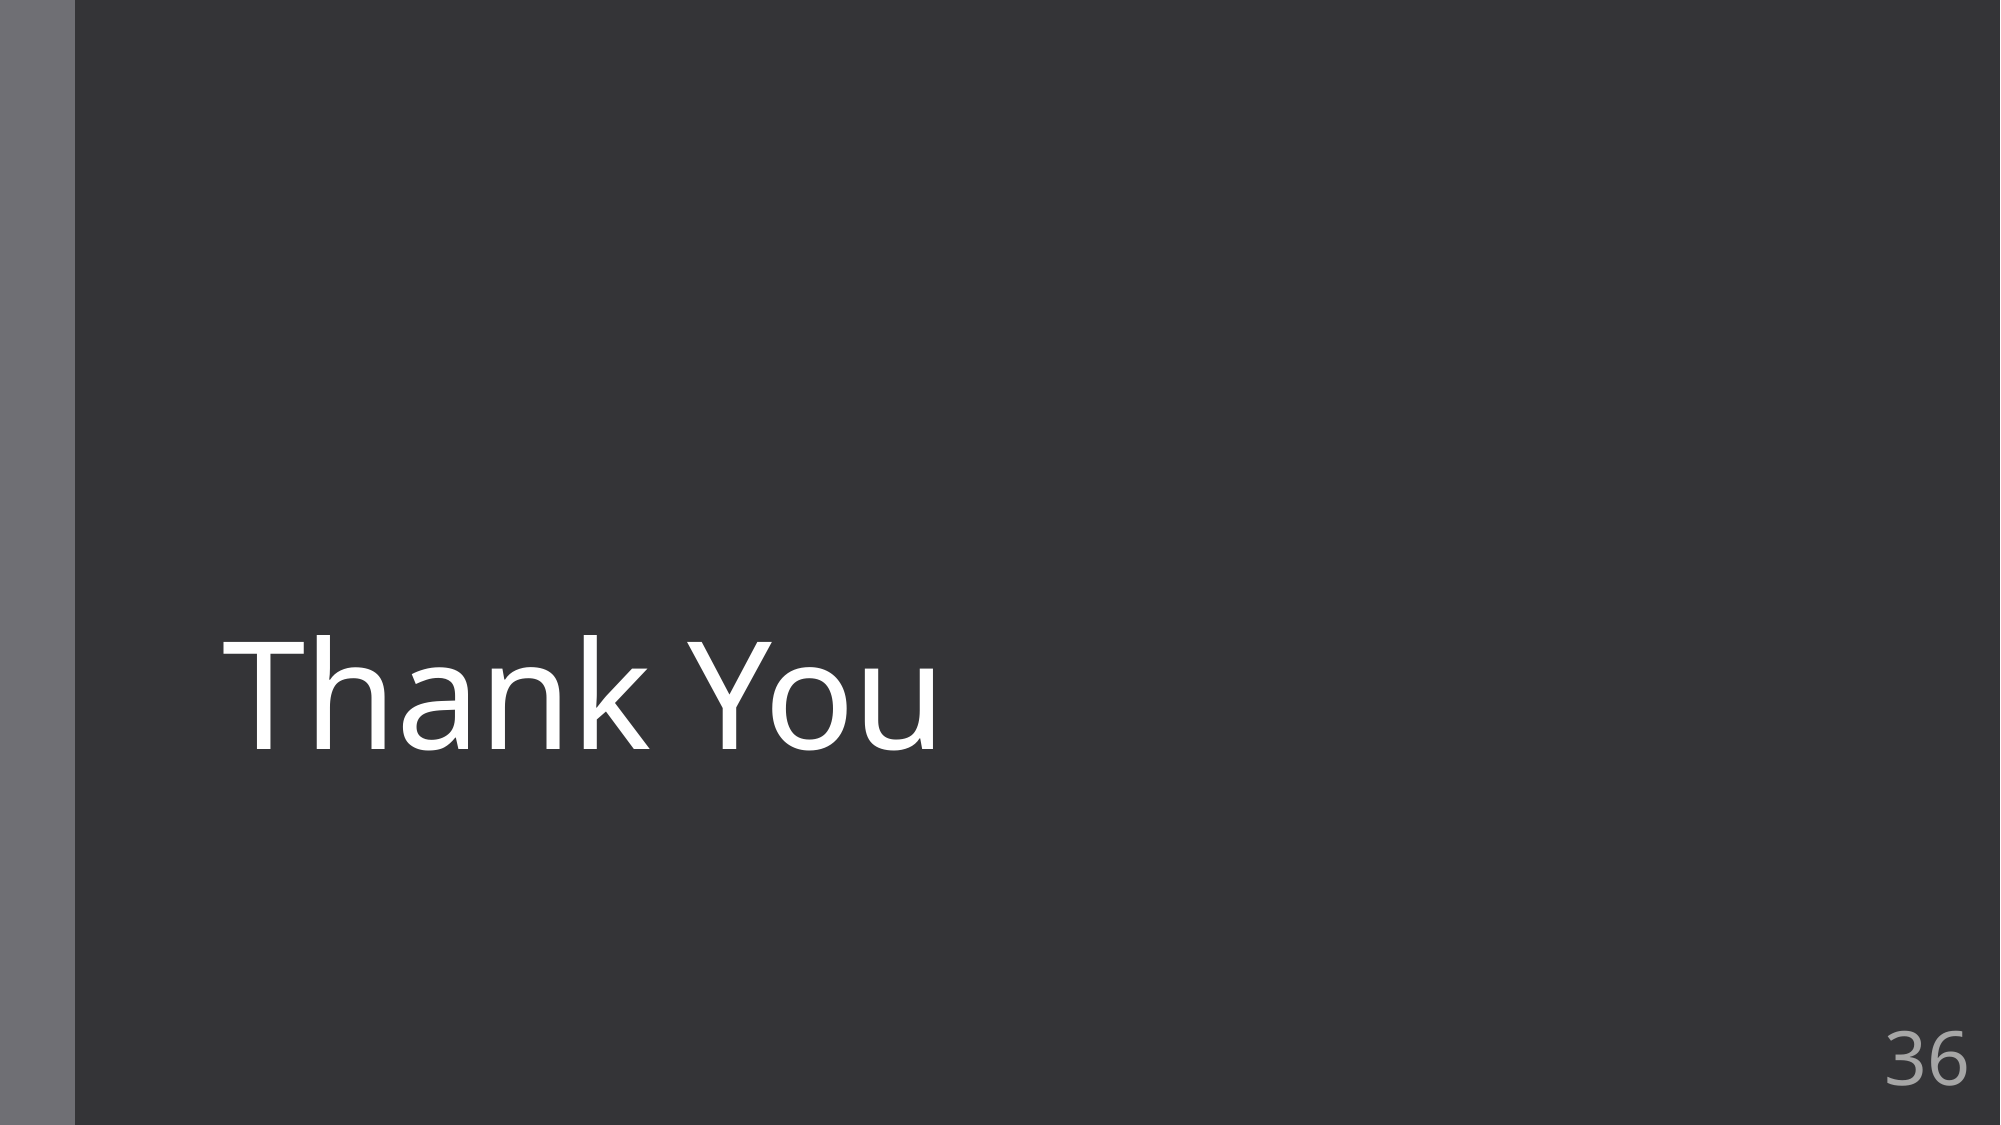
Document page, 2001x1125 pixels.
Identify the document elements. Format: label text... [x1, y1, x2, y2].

title Thank You [206, 124, 1752, 788]
slide_number 36 [1852, 1012, 2000, 1110]
